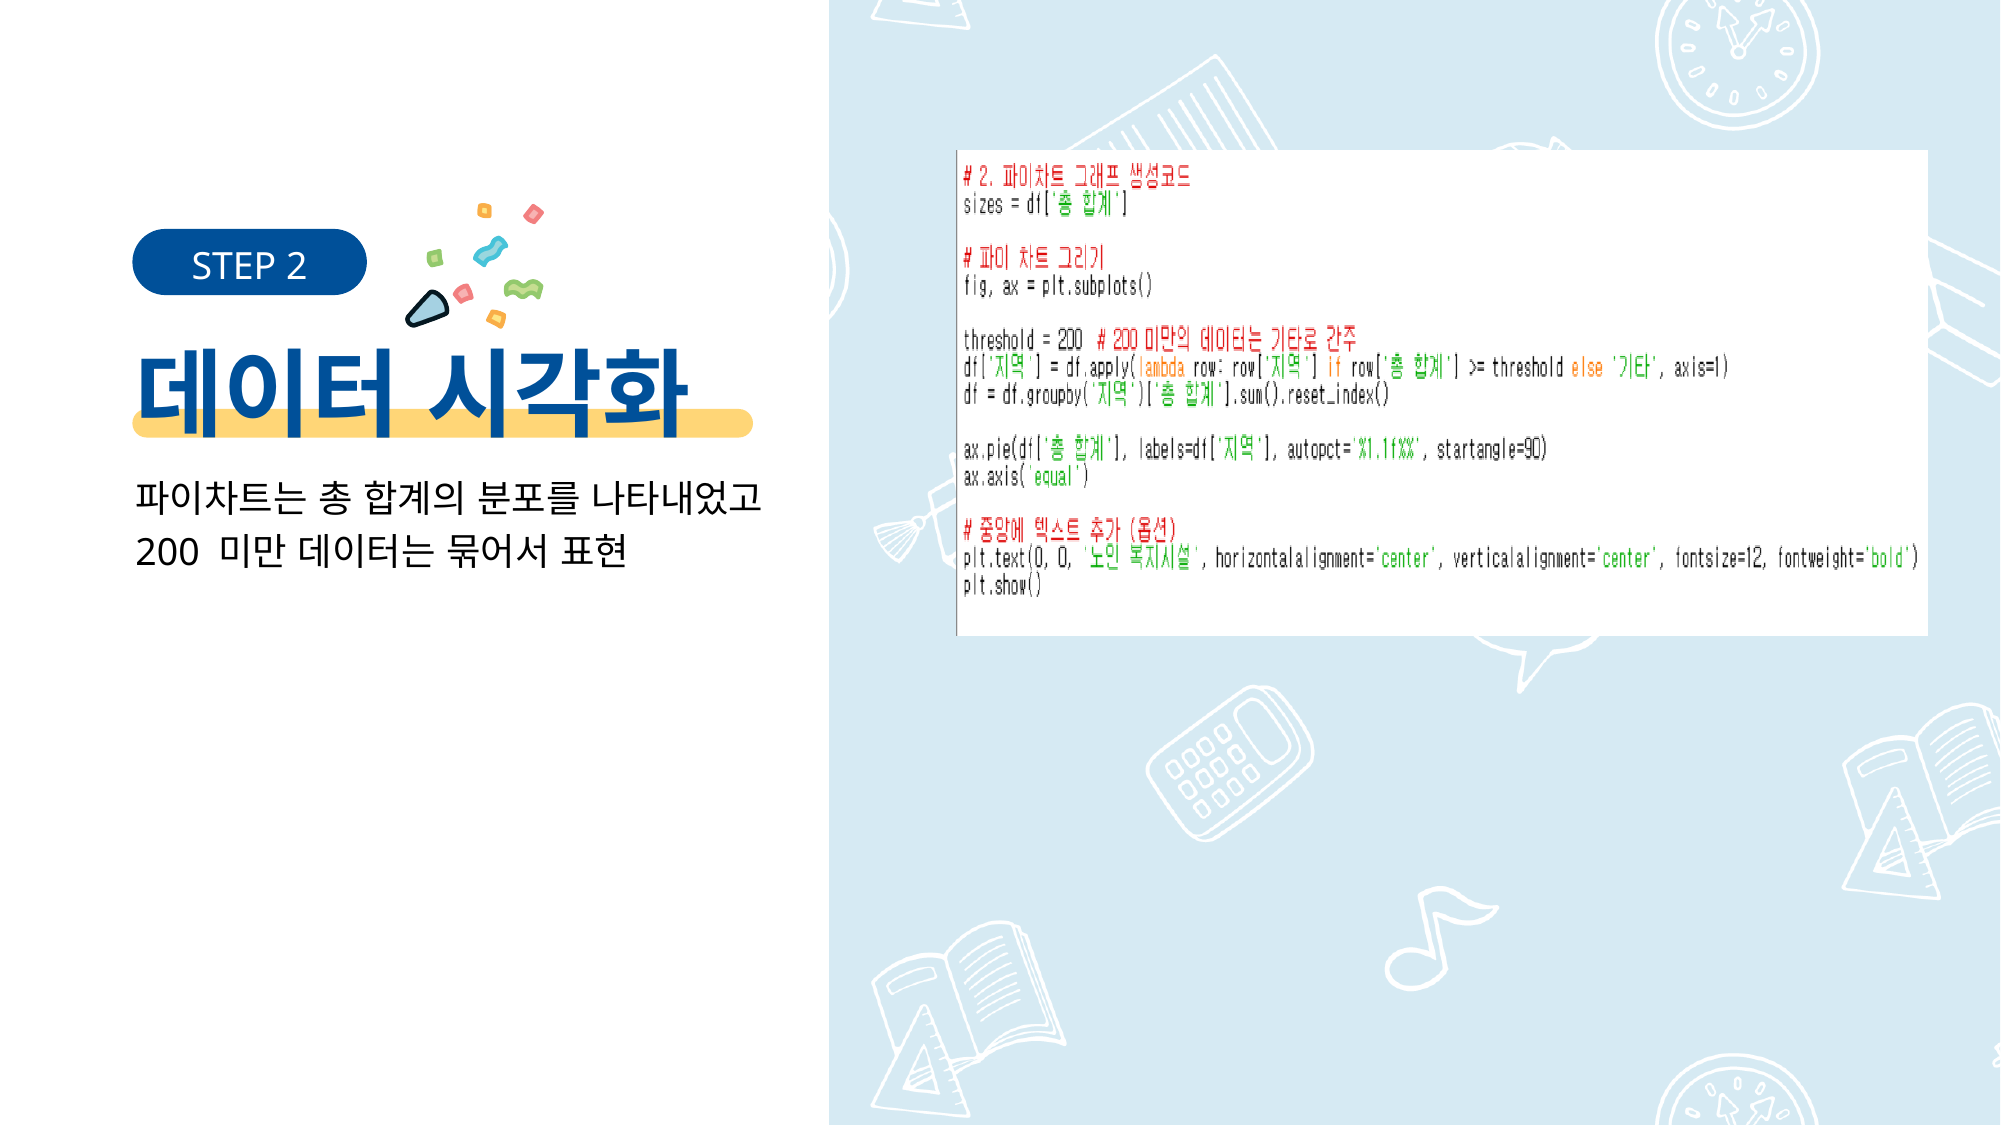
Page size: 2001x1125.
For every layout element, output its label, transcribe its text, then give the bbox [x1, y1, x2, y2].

title 데이터 시각화 [120, 328, 829, 459]
picture [0, 0, 2001, 1125]
list 파이차트는 총 합계의 분포를 나타내었고 200 미만 데이터는 묶어서 표현 [120, 459, 829, 807]
text_box STEP 2 [131, 227, 368, 297]
